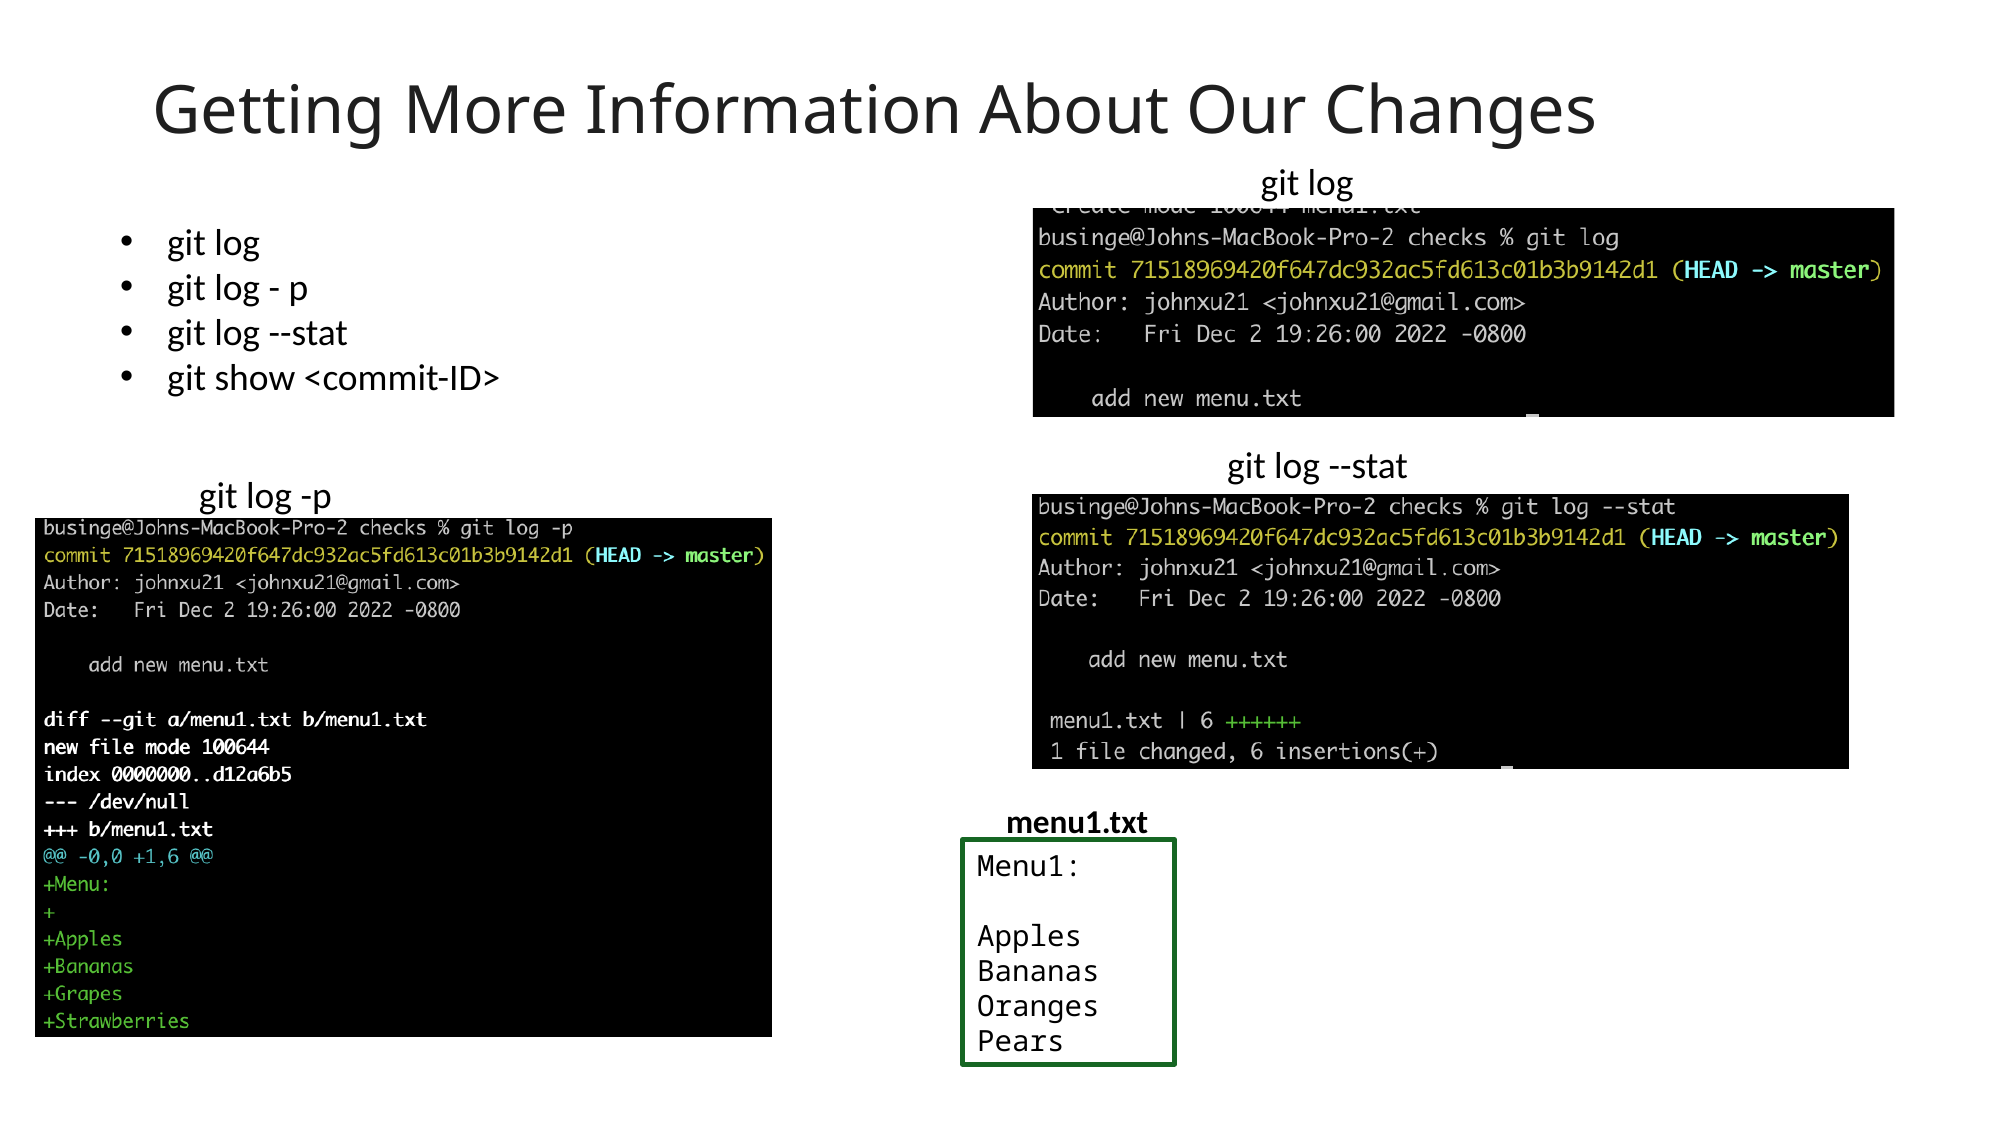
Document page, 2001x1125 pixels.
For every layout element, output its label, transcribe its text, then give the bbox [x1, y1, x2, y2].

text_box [1032, 150, 1895, 417]
title Getting More Information About Our Changes [137, 53, 1863, 170]
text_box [962, 793, 1204, 1067]
text_box git log git log - p git log --stat git show <commit-ID> [105, 210, 701, 406]
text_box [1032, 433, 1849, 769]
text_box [34, 464, 772, 1037]
